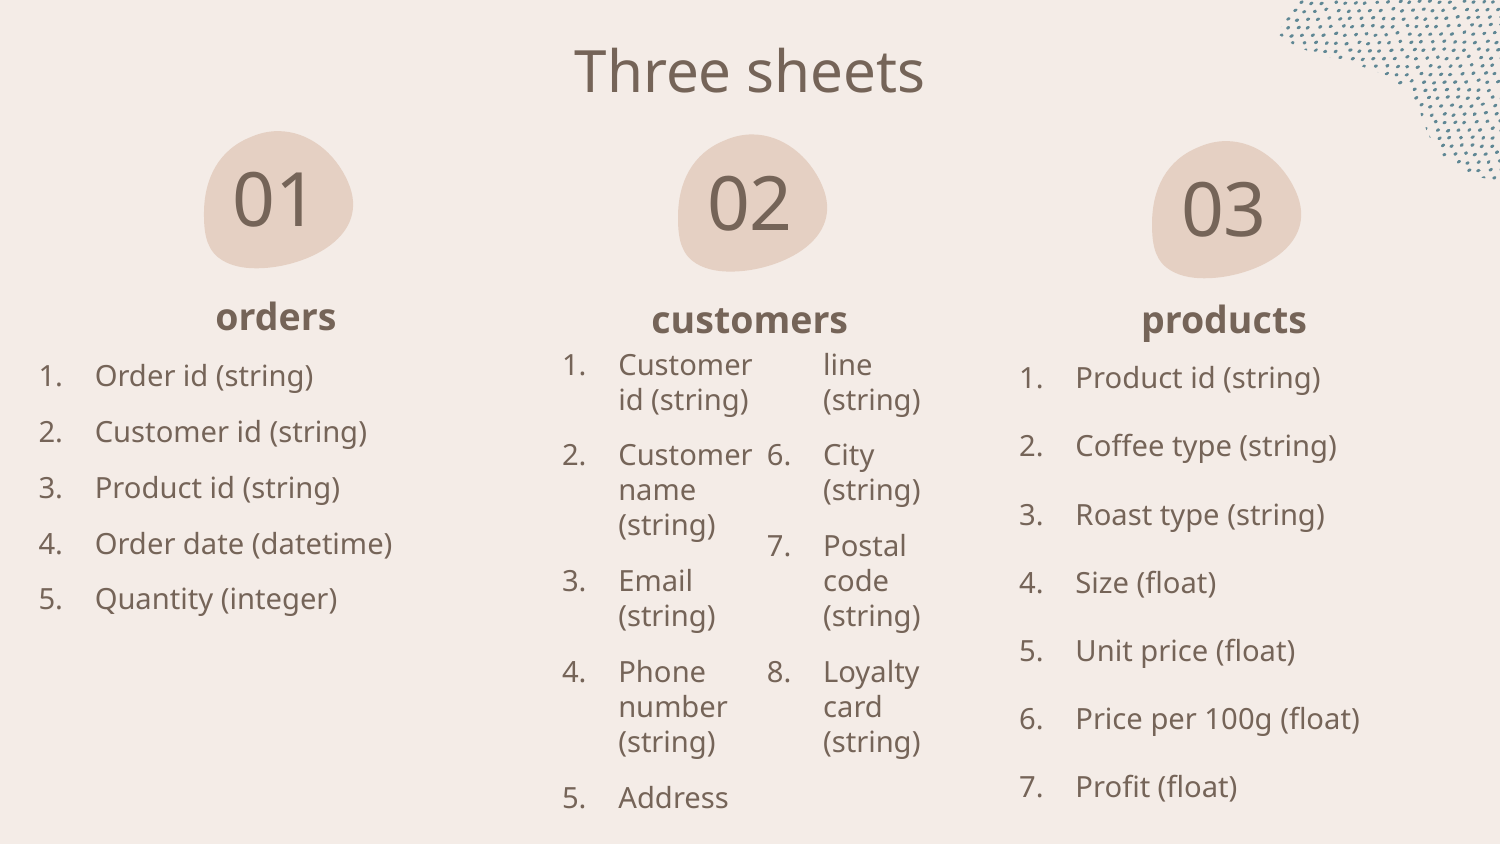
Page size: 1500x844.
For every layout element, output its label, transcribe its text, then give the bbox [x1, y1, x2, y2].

text_box [1156, 141, 1297, 194]
title 02 [591, 187, 909, 260]
text_box [0, 645, 1500, 844]
subtitle orders [118, 277, 434, 326]
subtitle Order id (string) Customer id (string) Product id (string) Order date (datetime) Quantity (integer) [23, 342, 547, 821]
subtitle Product id (string) Coffee type (string) Roast type (string) Size (float) Unit price (float) Price per 100g (float) Profit (float) [1004, 344, 1444, 470]
subtitle Customer id (string) Customer name (string) Email (string) Phone number (string) Address line (string) City (string) Postal code (string) Loyalty card (string) [547, 330, 987, 843]
subtitle products [1066, 280, 1382, 329]
text_box [1165, 267, 1258, 279]
text_box [217, 257, 310, 269]
title Three sheets [118, 18, 1382, 133]
text_box [682, 134, 823, 187]
title 01 [117, 184, 434, 257]
subtitle customers [592, 280, 908, 329]
text_box [208, 133, 349, 184]
title 03 [1065, 194, 1383, 267]
text_box [691, 260, 785, 272]
